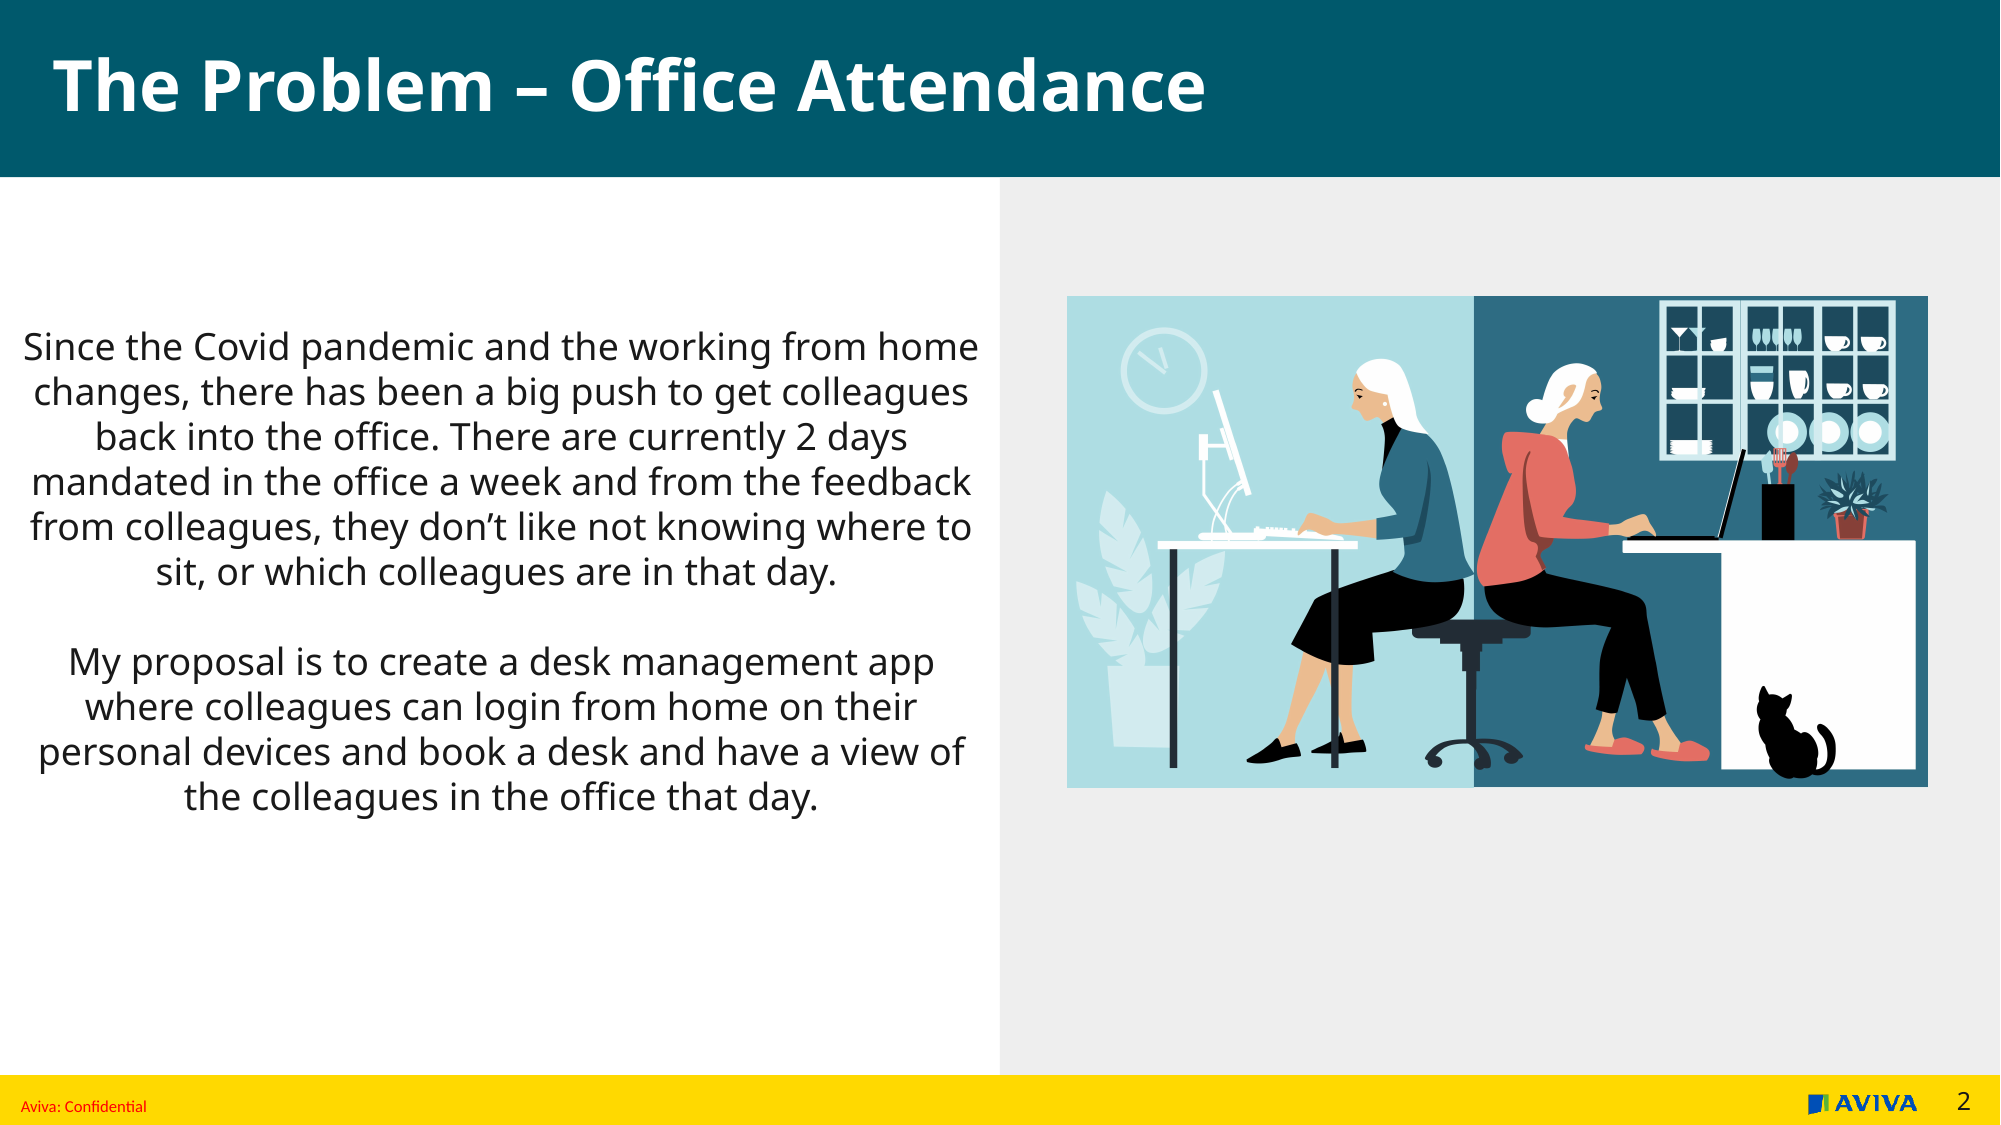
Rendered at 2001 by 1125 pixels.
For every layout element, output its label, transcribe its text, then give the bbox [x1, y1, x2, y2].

title The Problem – Office Attendance [52, 0, 1928, 178]
picture [1792, 1081, 1933, 1125]
picture [1066, 296, 1928, 788]
text_box Since the Covid pandemic and the working from home changes, there has been a big push to get colleagues back into the office. There are currently 2 days mandated in the office a week and from the feedback from colleagues, they don’t like not knowing where to sit, or which colleagues are in that day. My proposal is to create a desk management app where colleagues can login from home on their personal devices and book a desk and have a view of the colleagues in the office that day. [0, 315, 1004, 826]
